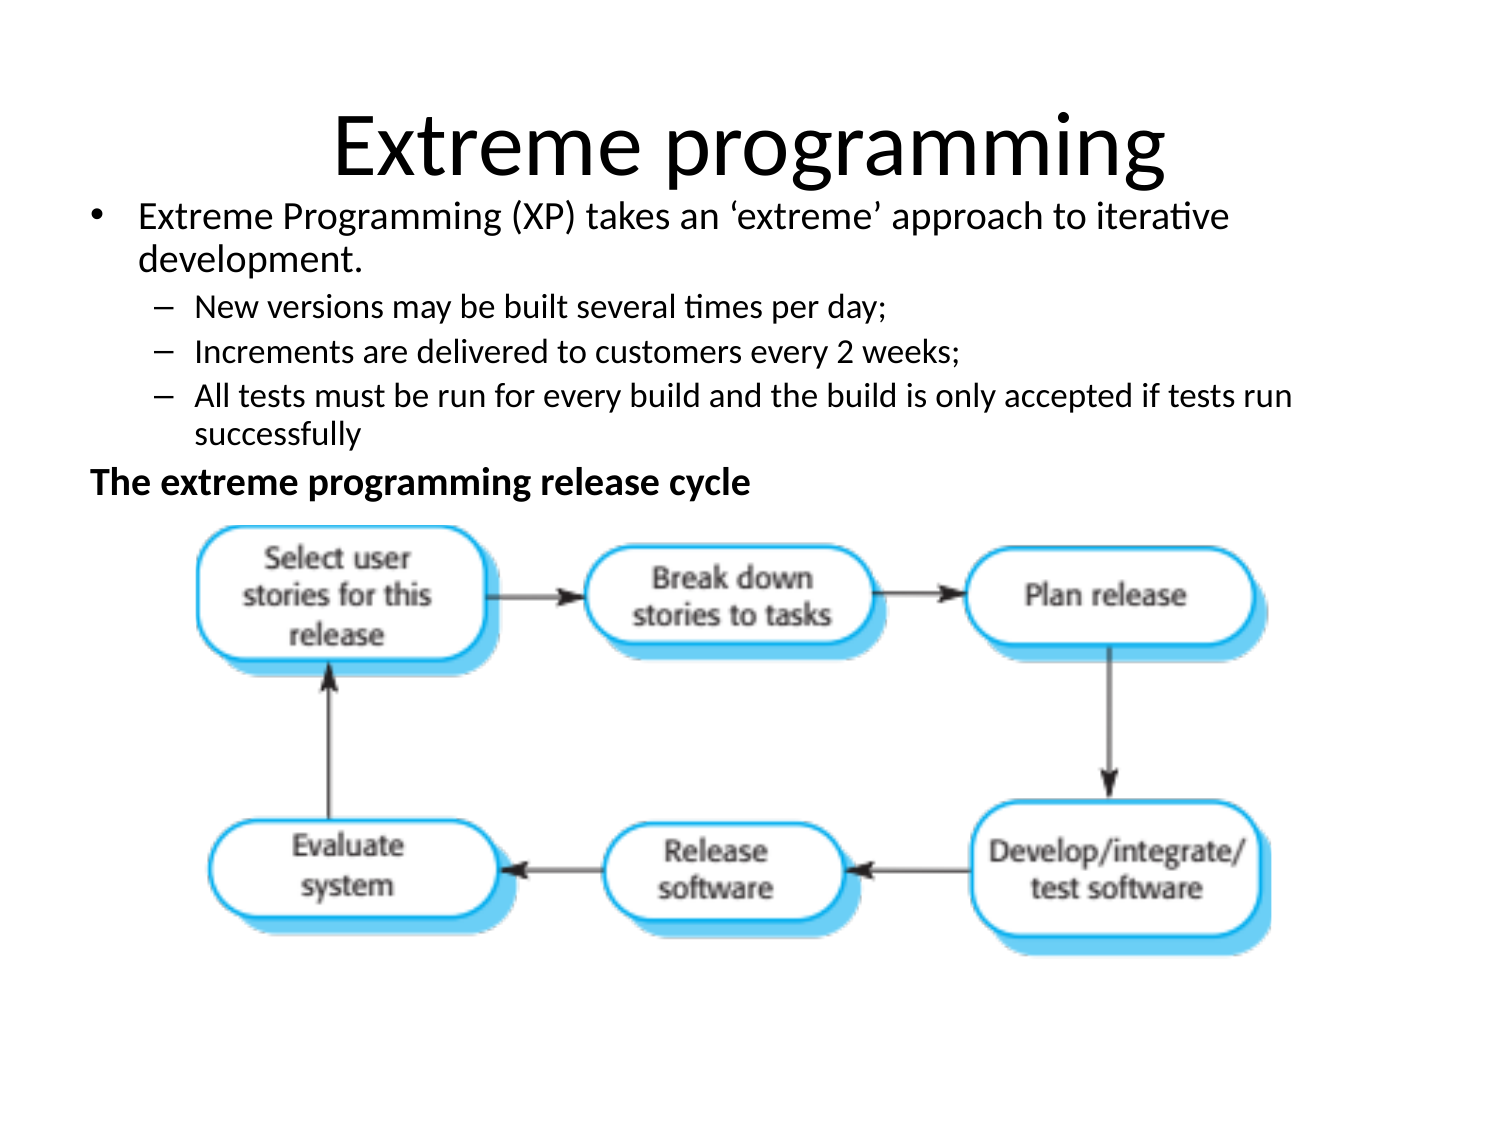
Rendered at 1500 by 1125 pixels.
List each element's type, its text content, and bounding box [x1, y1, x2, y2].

picture [195, 524, 1272, 994]
list Extreme Programming (XP) takes an ‘extreme’ approach to iterative development. New versions may be built several times per day; Increments are delivered to customers every 2 weeks; All tests must be run for every build and the build is only accepted if tests run successfully The extreme programming release cycle [75, 187, 1425, 513]
title Extreme programming [75, 45, 1425, 187]
